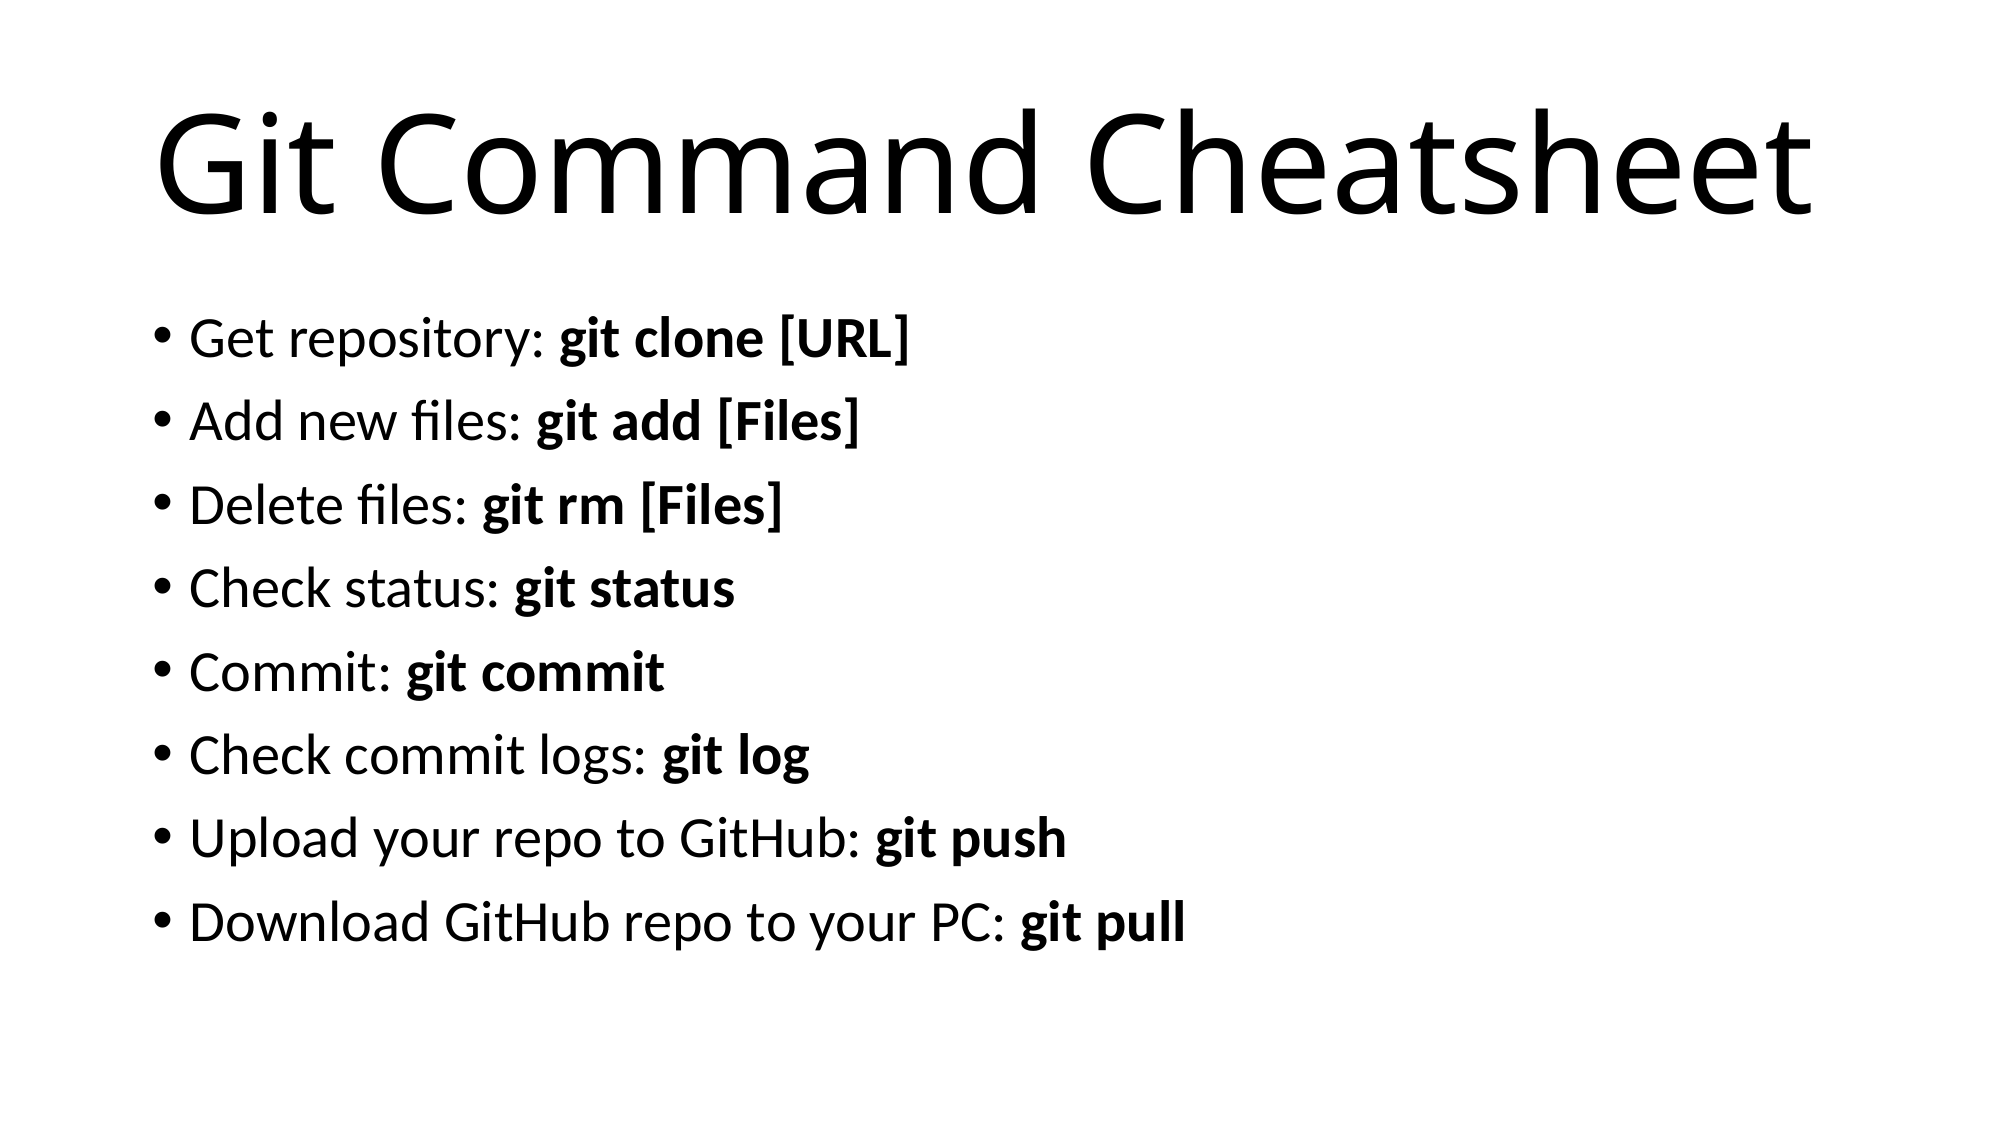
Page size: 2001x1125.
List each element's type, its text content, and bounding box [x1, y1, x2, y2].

list Get repository: git clone [URL] Add new files: git add [Files] Delete files: git rm [Files] Check status: git status Commit: git commit Check commit logs: git log Upload your repo to GitHub: git push Download GitHub repo to your PC: git pull [137, 299, 1863, 1014]
title Git Command Cheatsheet [137, 59, 1863, 278]
